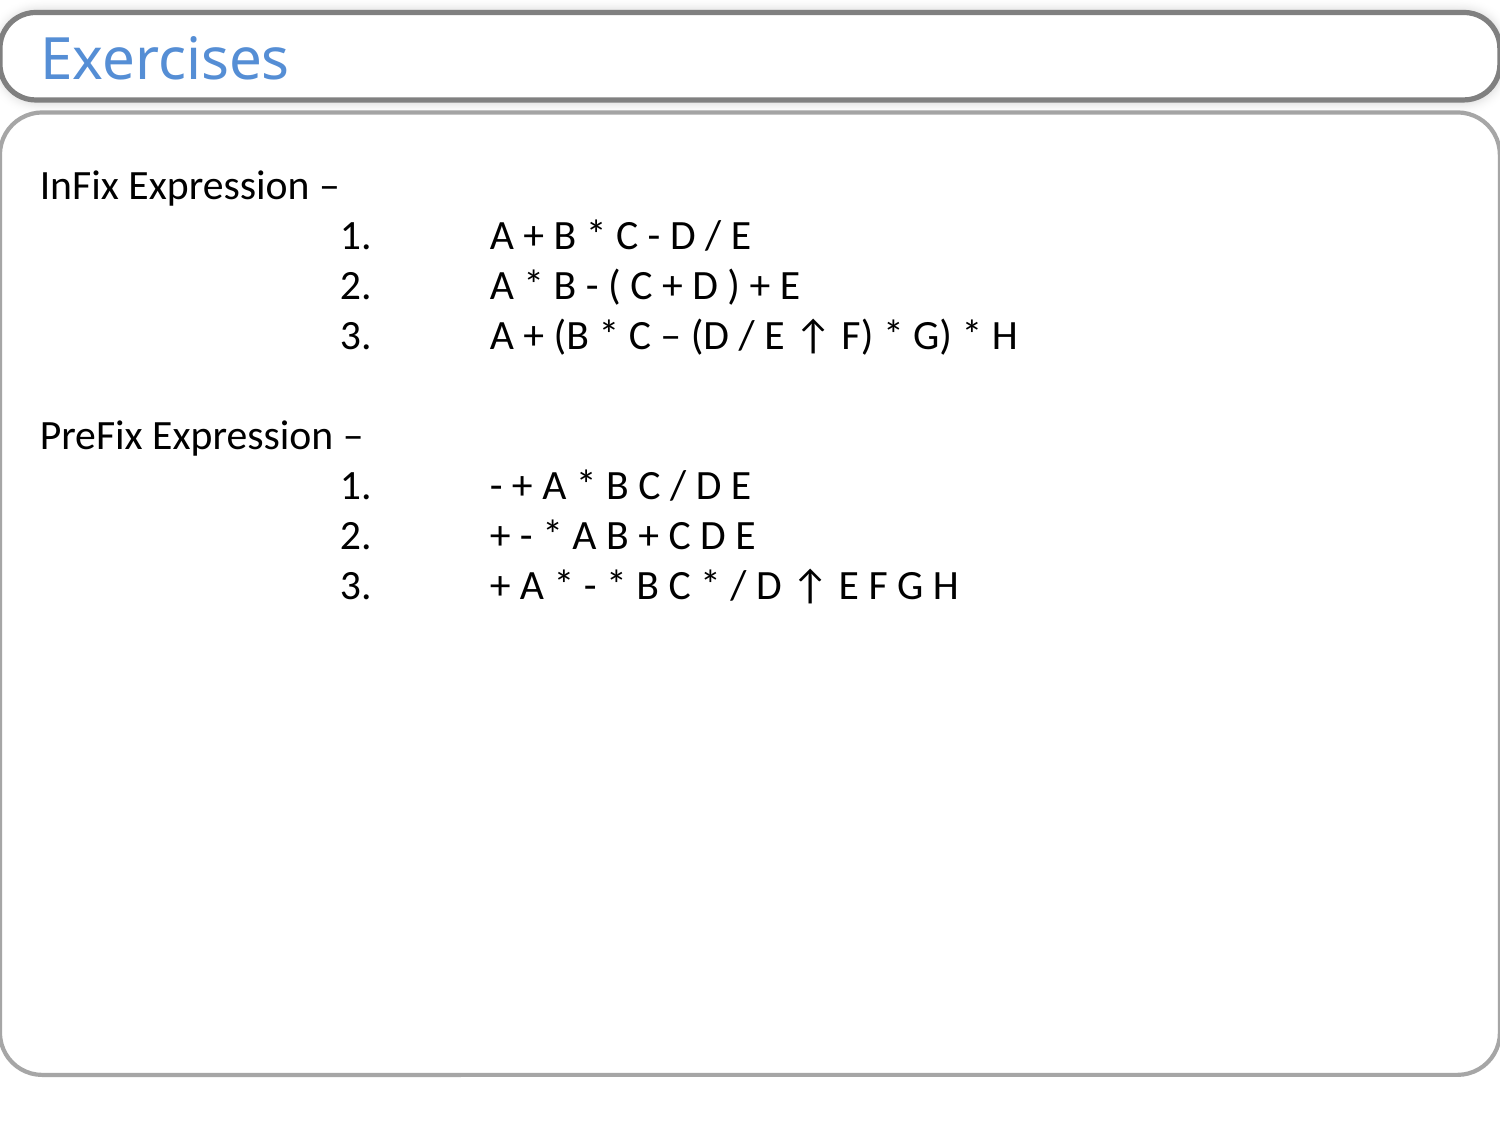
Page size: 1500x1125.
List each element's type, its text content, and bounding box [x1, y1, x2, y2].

text_box [0, 111, 1500, 1078]
text_box Exercises [0, 10, 1500, 103]
text_box InFix Expression – 1. A + B * C - D / E 2. A * B - ( C + D ) + E 3. A + (B * C – (D / E ↑ F) * G) * H PreFix Expression – 1. - + A * B C / D E 2. + - * A B + C D E 3. + A * - * B C * / D ↑ E F G H [24, 149, 1475, 750]
